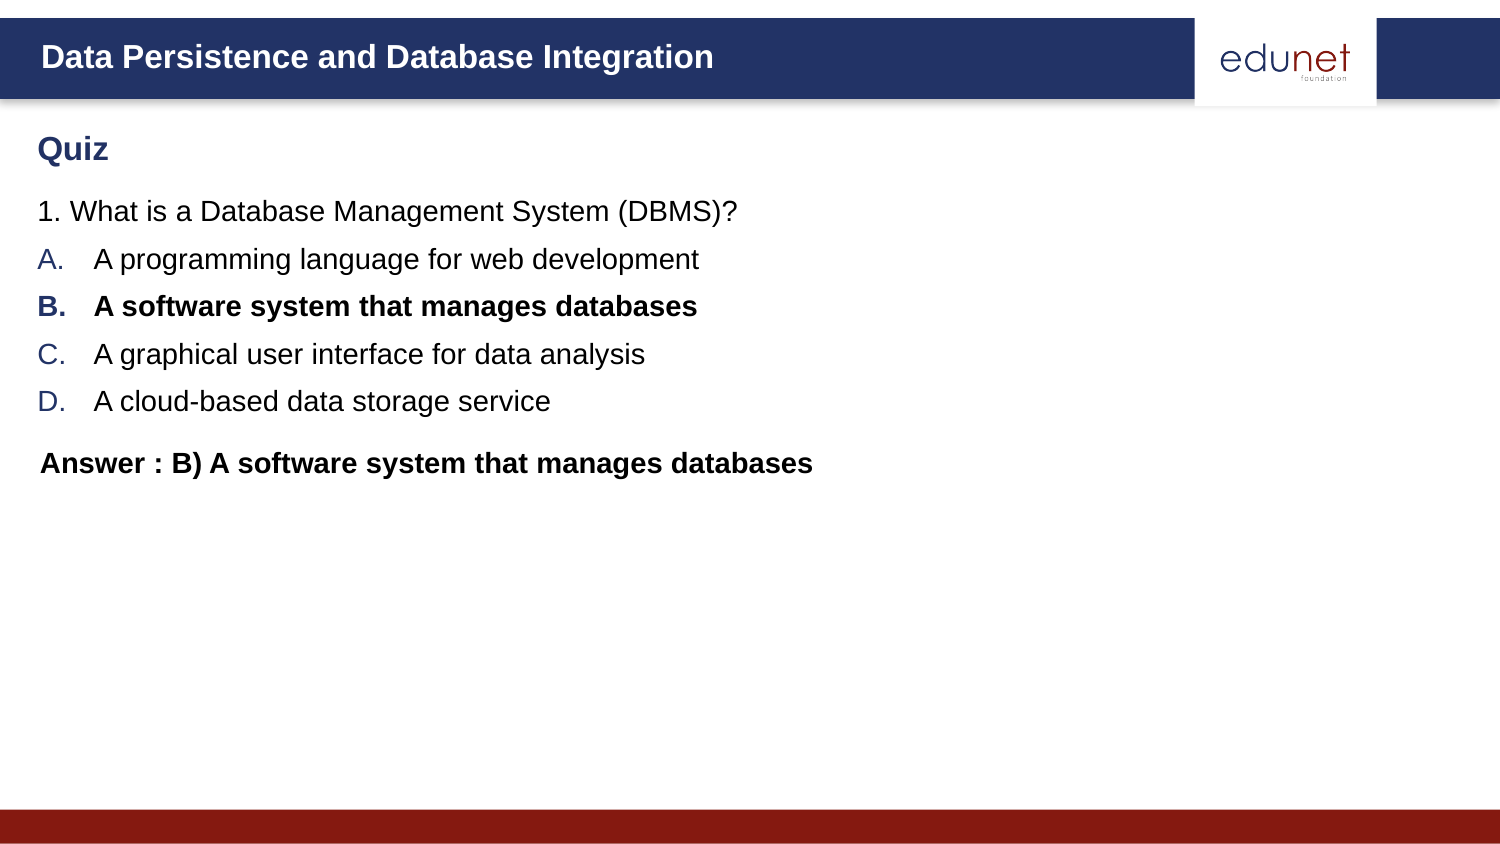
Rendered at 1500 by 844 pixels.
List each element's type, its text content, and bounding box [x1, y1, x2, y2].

text_box Answer : B) A software system that manages databases [25, 436, 1270, 487]
title Quiz [22, 112, 830, 166]
picture [1215, 38, 1356, 86]
list 1. What is a Database Management System (DBMS)? A programming language for web development A software system that manages databases A graphical user interface for data analysis A cloud-based data storage service [22, 177, 897, 453]
